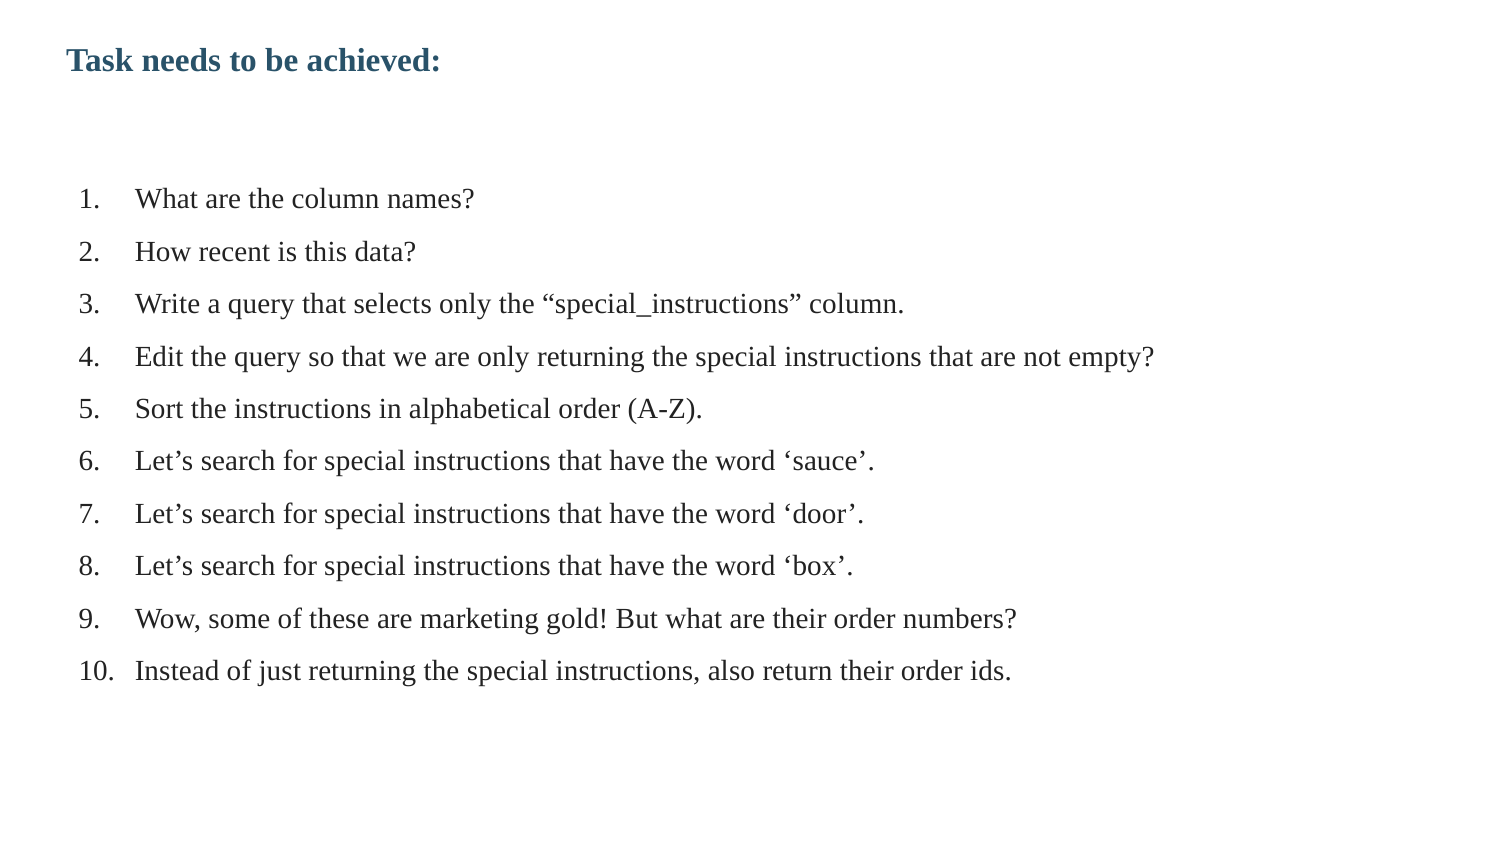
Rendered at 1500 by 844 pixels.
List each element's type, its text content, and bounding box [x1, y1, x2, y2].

text_box What are the column names? How recent is this data? Write a query that selects only the “special_instructions” column. Edit the query so that we are only returning the special instructions that are not empty? Sort the instructions in alphabetical order (A-Z). Let’s search for special instructions that have the word ‘sauce’. Let’s search for special instructions that have the word ‘door’. Let’s search for special instructions that have the word ‘box’. Wow, some of these are marketing gold! But what are their order numbers? Instead of just returning the special instructions, also return their order ids. [51, 147, 1374, 807]
title Task needs to be achieved: [51, 23, 1449, 117]
